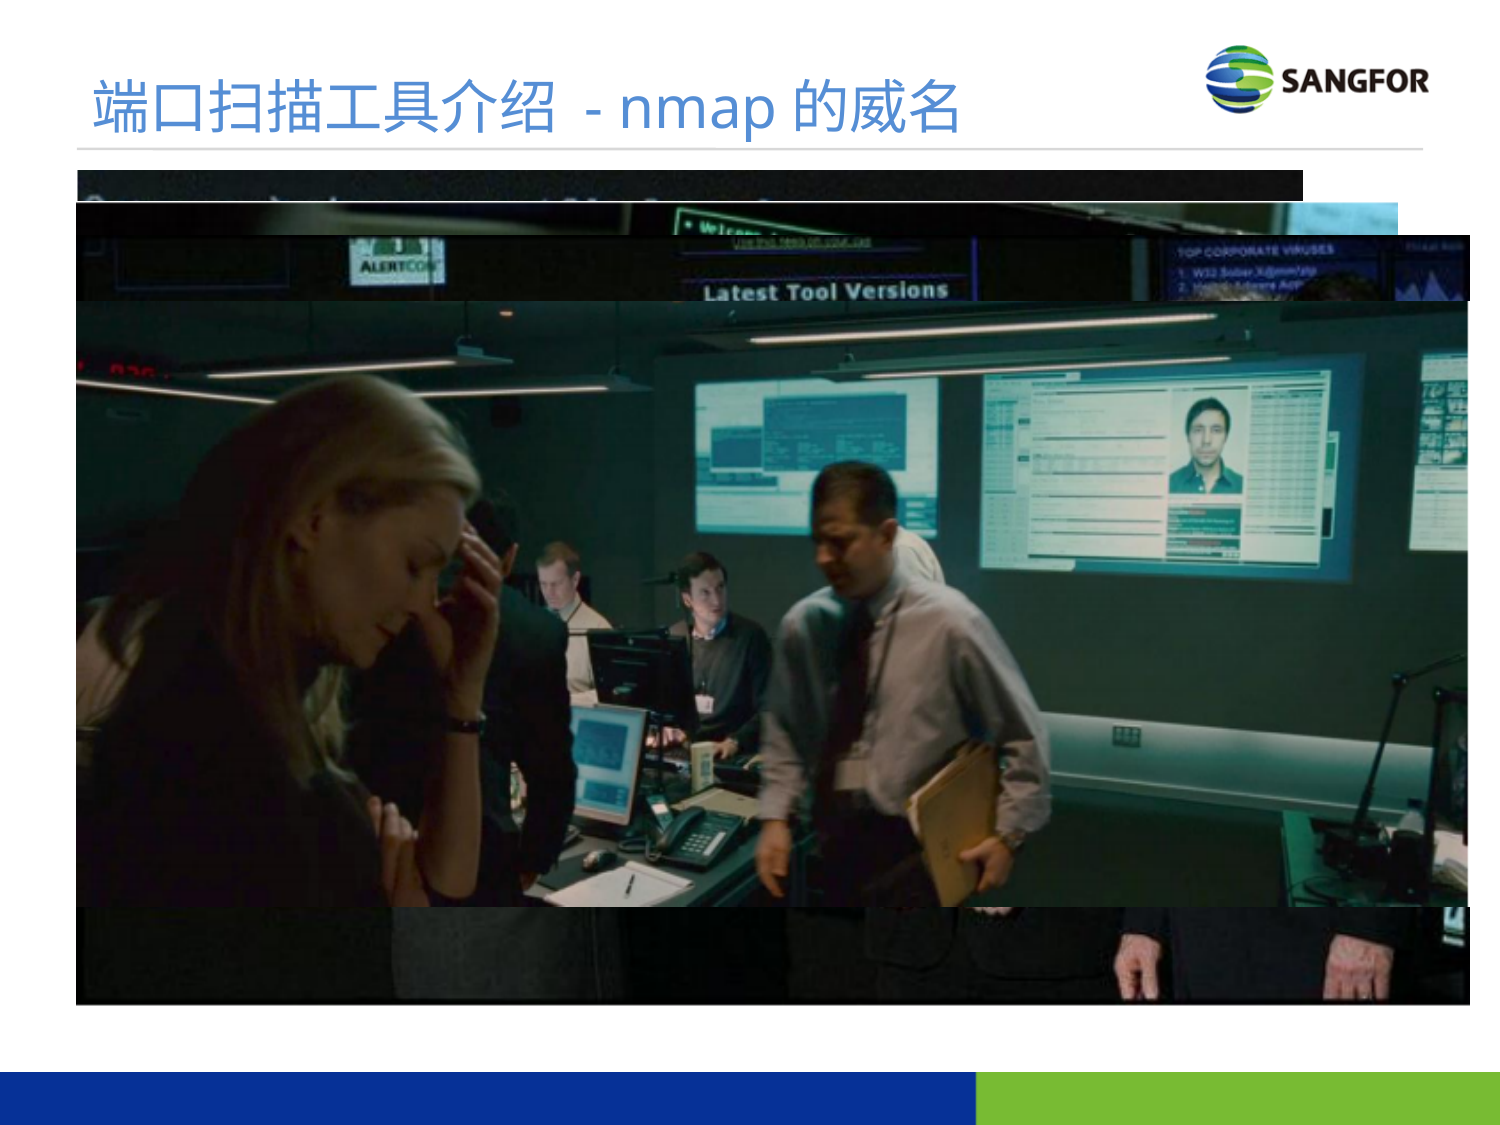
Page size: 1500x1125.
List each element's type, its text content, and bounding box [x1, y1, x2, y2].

picture [0, 1069, 1500, 1125]
picture [76, 170, 1471, 1008]
picture [1198, 42, 1437, 119]
text_box 端口扫描工具介绍 - nmap的威名 [76, 63, 1172, 148]
